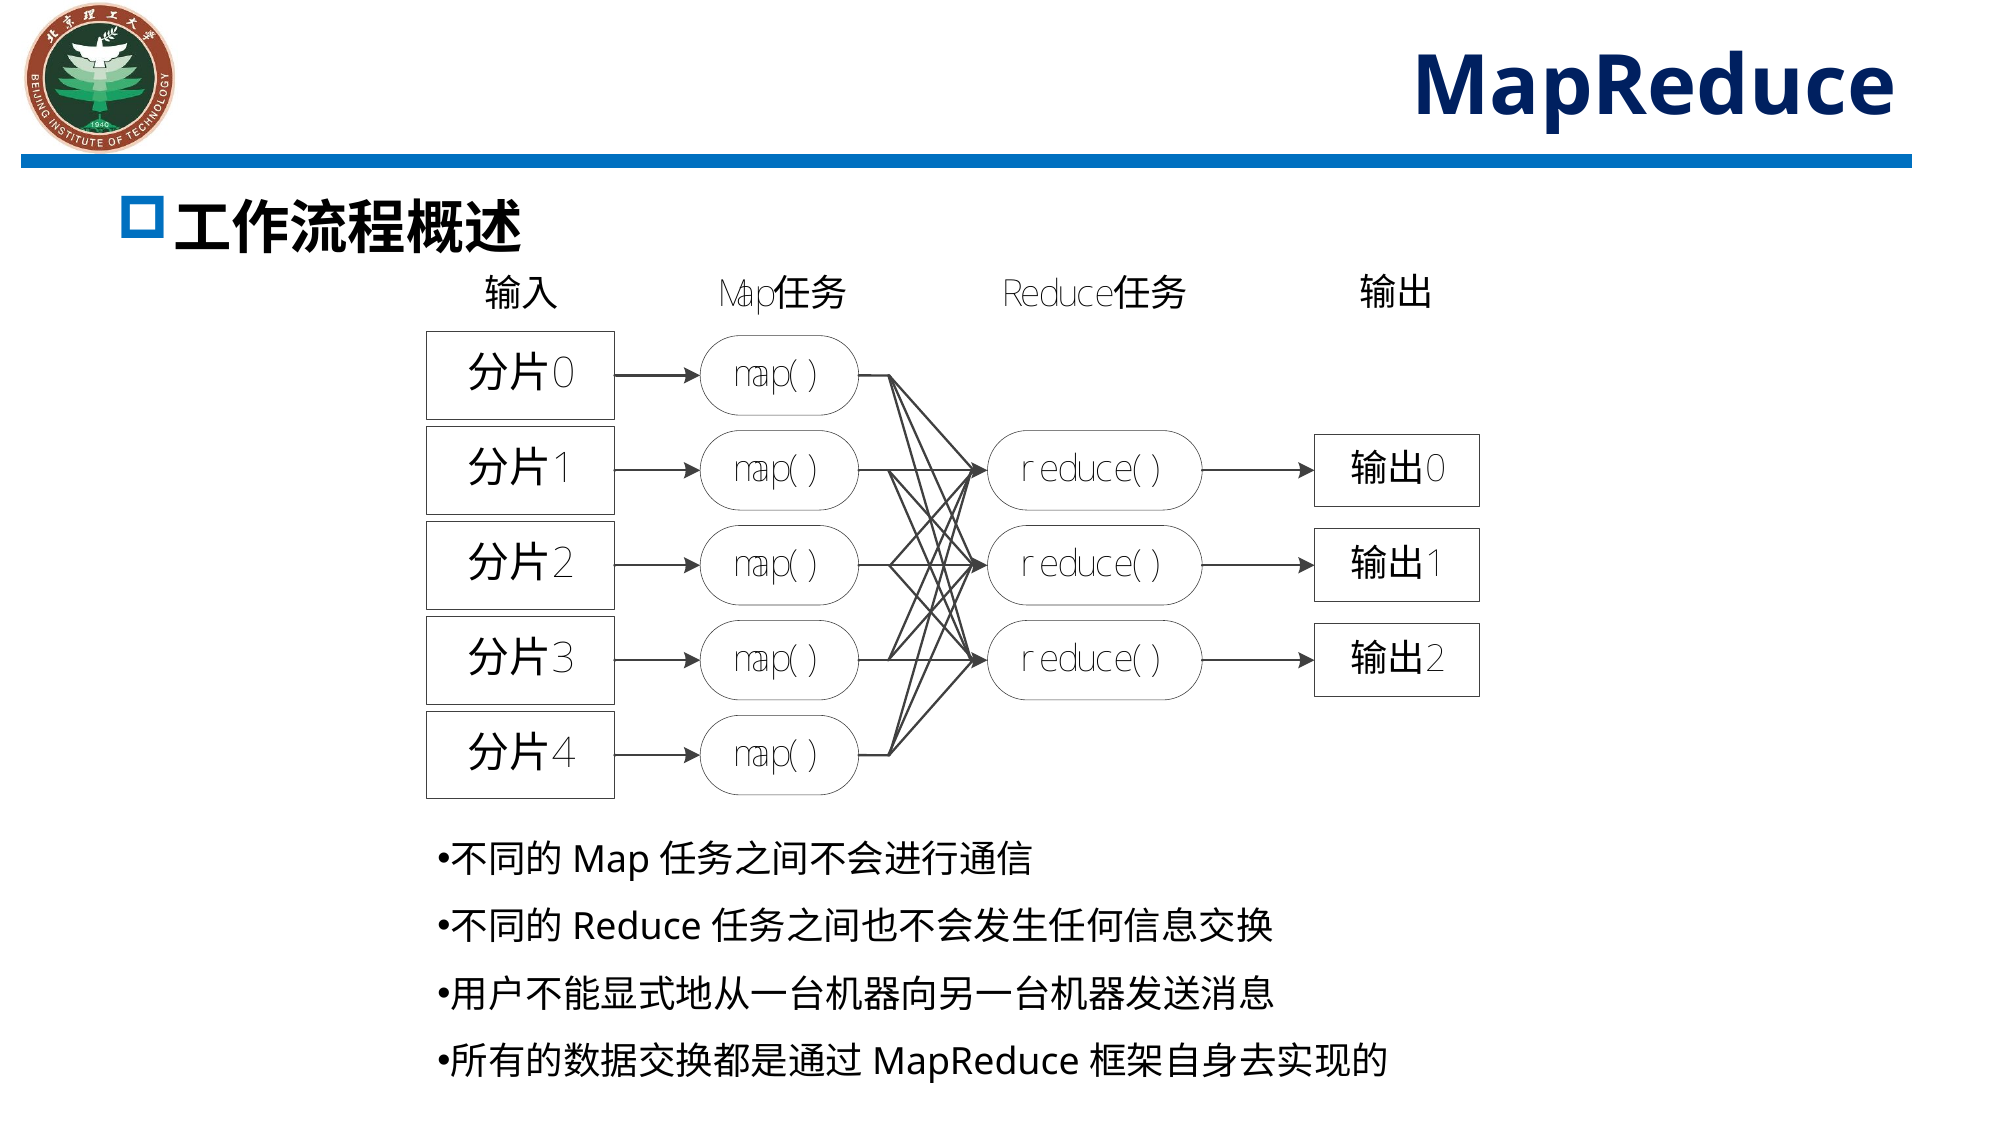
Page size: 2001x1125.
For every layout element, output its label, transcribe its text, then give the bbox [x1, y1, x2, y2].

picture [422, 268, 1511, 806]
text_box 工作流程概述 [101, 182, 538, 268]
picture [21, 0, 178, 156]
text_box MapReduce [962, 51, 1912, 139]
text_box [21, 154, 1912, 168]
text_box 不同的Map任务之间不会进行通信 不同的Reduce任务之间也不会发生任何信息交换 用户不能显式地从一台机器向另一台机器发送消息 所有的数据交换都是通过MapReduce框架自身去实现的 [422, 805, 1611, 1090]
